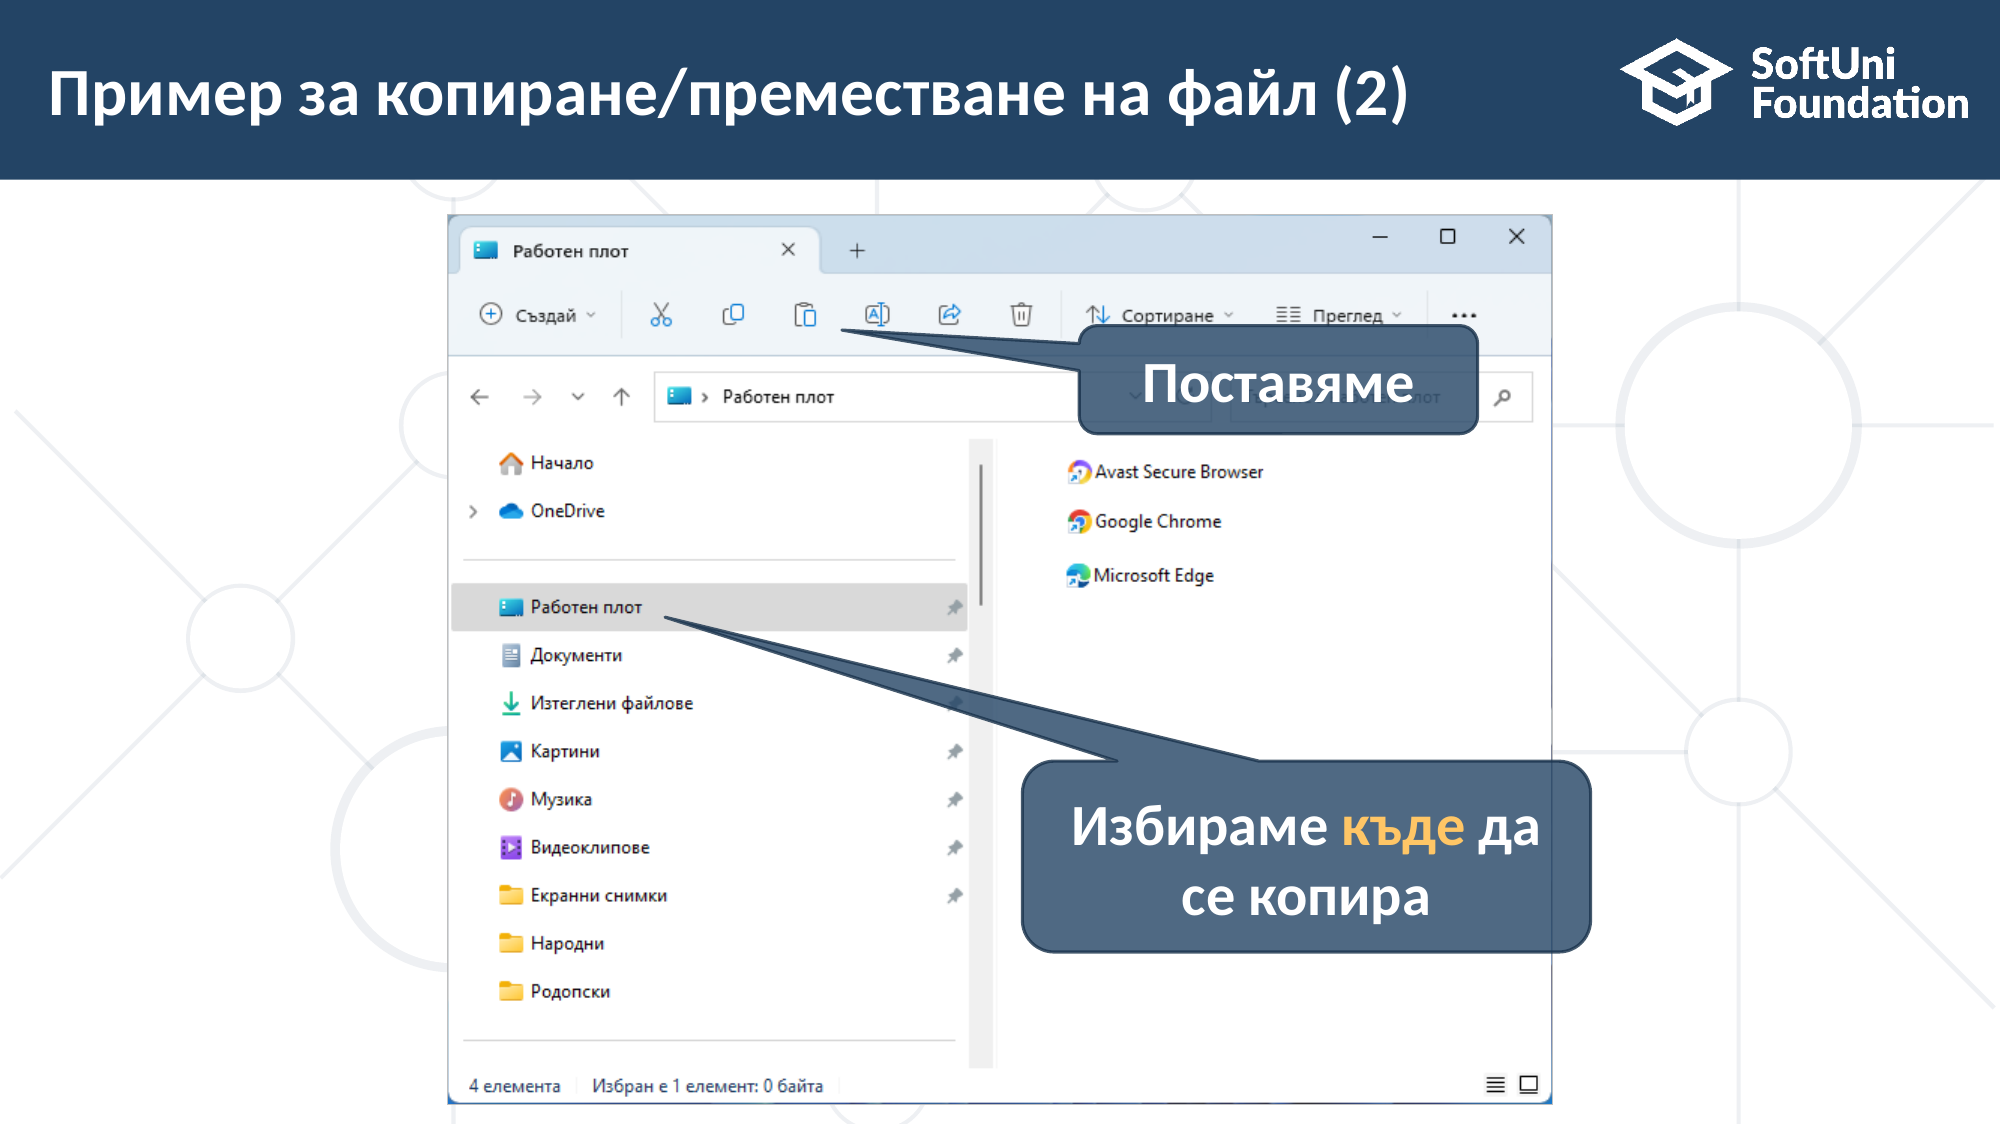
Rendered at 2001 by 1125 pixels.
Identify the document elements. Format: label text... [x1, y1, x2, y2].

picture [446, 214, 1554, 1105]
title Пример за копиране/преместване на файл (2) [31, 16, 1591, 162]
text_box Избираме къде да се копира [1558, 759, 1593, 955]
picture [1619, 38, 1968, 126]
